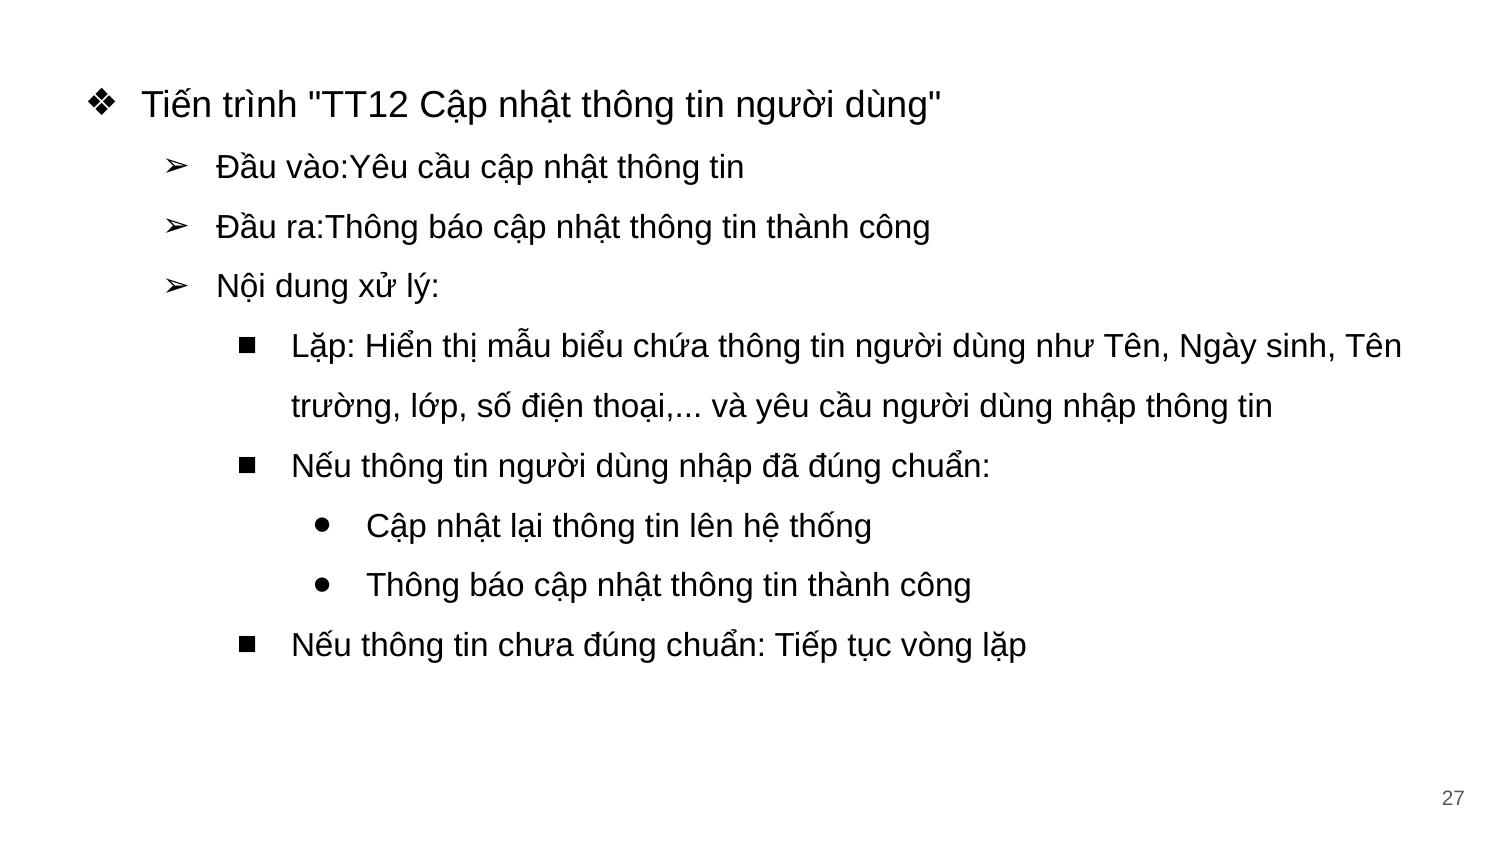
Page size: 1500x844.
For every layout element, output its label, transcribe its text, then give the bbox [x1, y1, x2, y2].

slide_number ‹#› [1389, 764, 1480, 830]
list Tiến trình "TT12 Cập nhật thông tin người dùng" Đầu vào:Yêu cầu cập nhật thông tin Đầu ra:Thông báo cập nhật thông tin thành công Nội dung xử lý: Lặp: Hiển thị mẫu biểu chứa thông tin người dùng như Tên, Ngày sinh, Tên trường, lớp, số điện thoại,... và yêu cầu người dùng nhập thông tin Nếu thông tin người dùng nhập đã đúng chuẩn: Cập nhật lại thông tin lên hệ thống Thông báo cập nhật thông tin thành công Nếu thông tin chưa đúng chuẩn: Tiếp tục vòng lặp [51, 42, 1449, 750]
